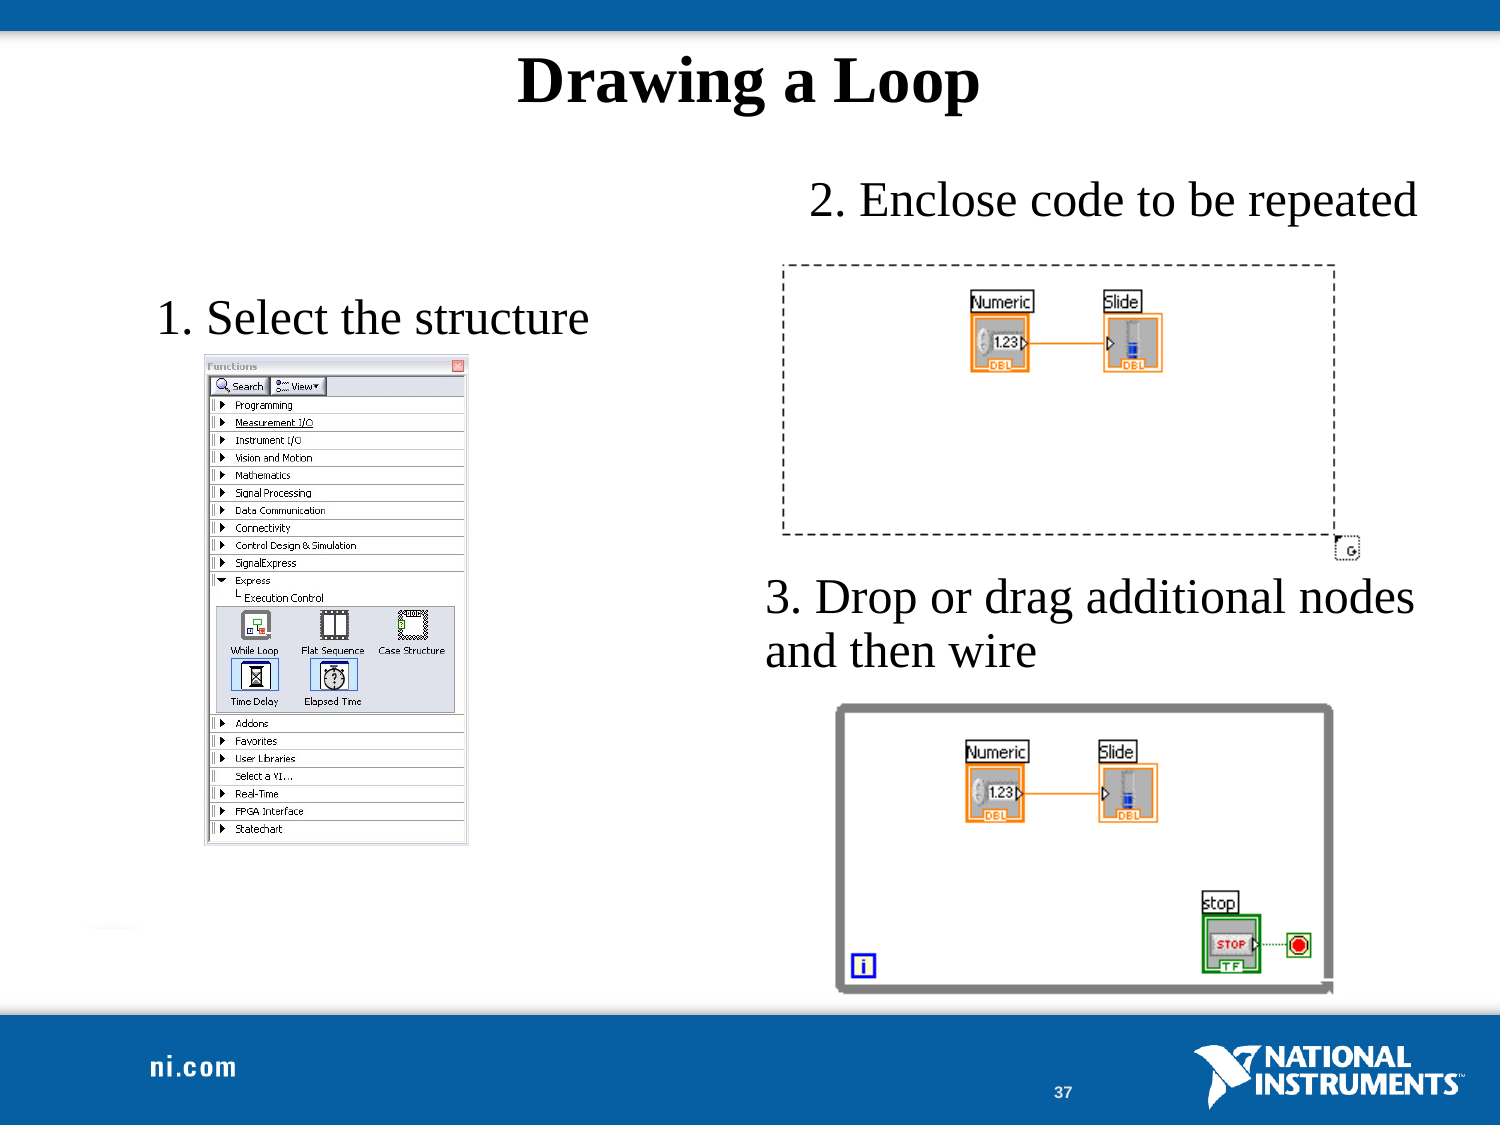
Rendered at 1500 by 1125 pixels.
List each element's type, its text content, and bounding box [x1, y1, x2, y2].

picture [0, 0, 1500, 31]
picture [0, 120, 1500, 1125]
text_box 3. Drop or drag additional nodes and then wire [750, 562, 1475, 686]
text_box 2. Enclose code to be repeated [794, 165, 1434, 235]
text_box Drawing a Loop [0, 31, 1500, 120]
text_box 1. Select the structure [140, 284, 606, 354]
